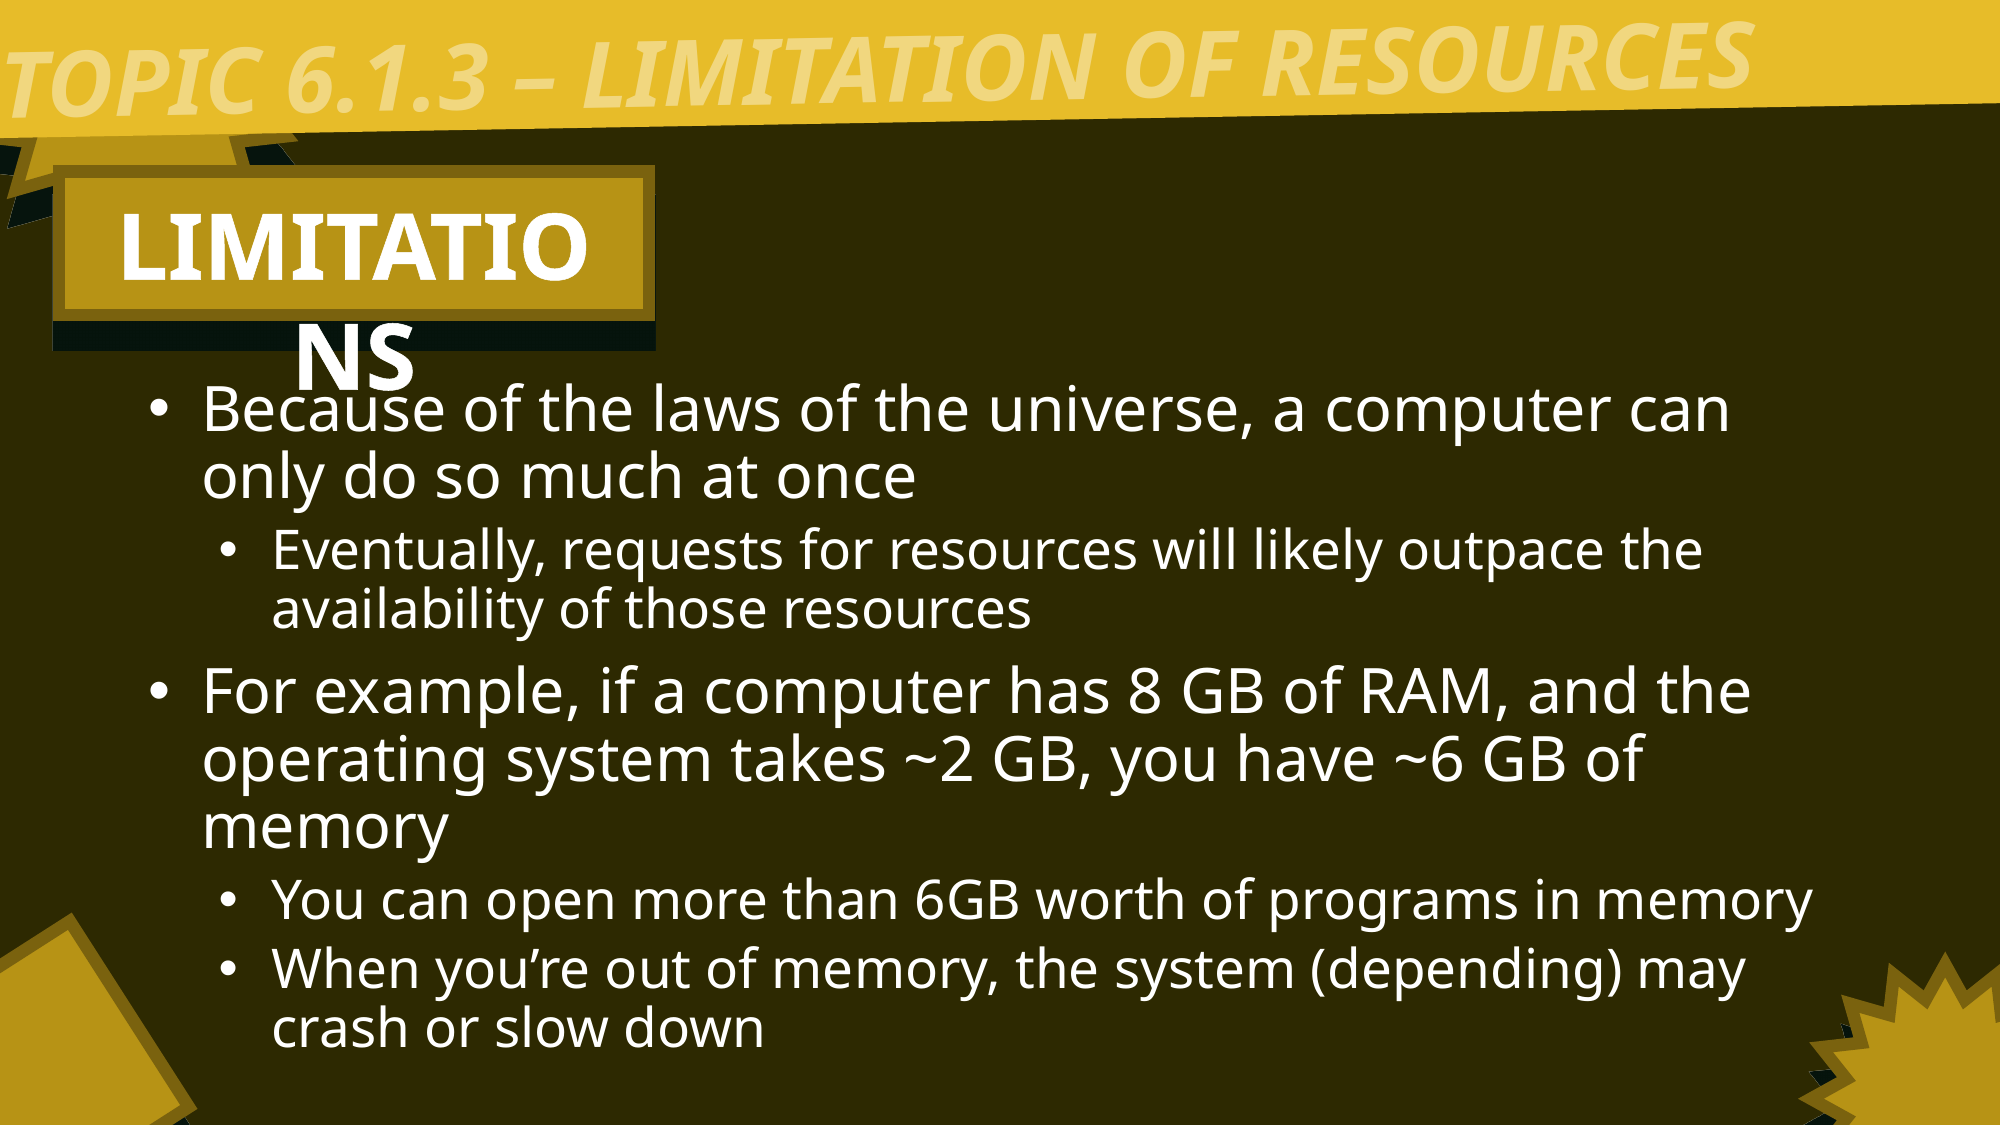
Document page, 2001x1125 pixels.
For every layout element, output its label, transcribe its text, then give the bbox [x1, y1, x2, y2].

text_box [0, 0, 2000, 126]
text_box [0, 919, 192, 1125]
text_box [1807, 961, 2000, 1125]
subtitle Because of the laws of the universe, a computer can only do so much at once Eventually, requests for resources will likely outpace the availability of those resources For example, if a computer has 8 GB of RAM, and the operating system takes ~2 GB, you have ~6 GB of memory You can open more than 6GB worth of programs in memory When you’re out of memory, the system (depending) may crash or slow down [133, 369, 1857, 1078]
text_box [58, 170, 650, 316]
text_box [0, 134, 290, 193]
